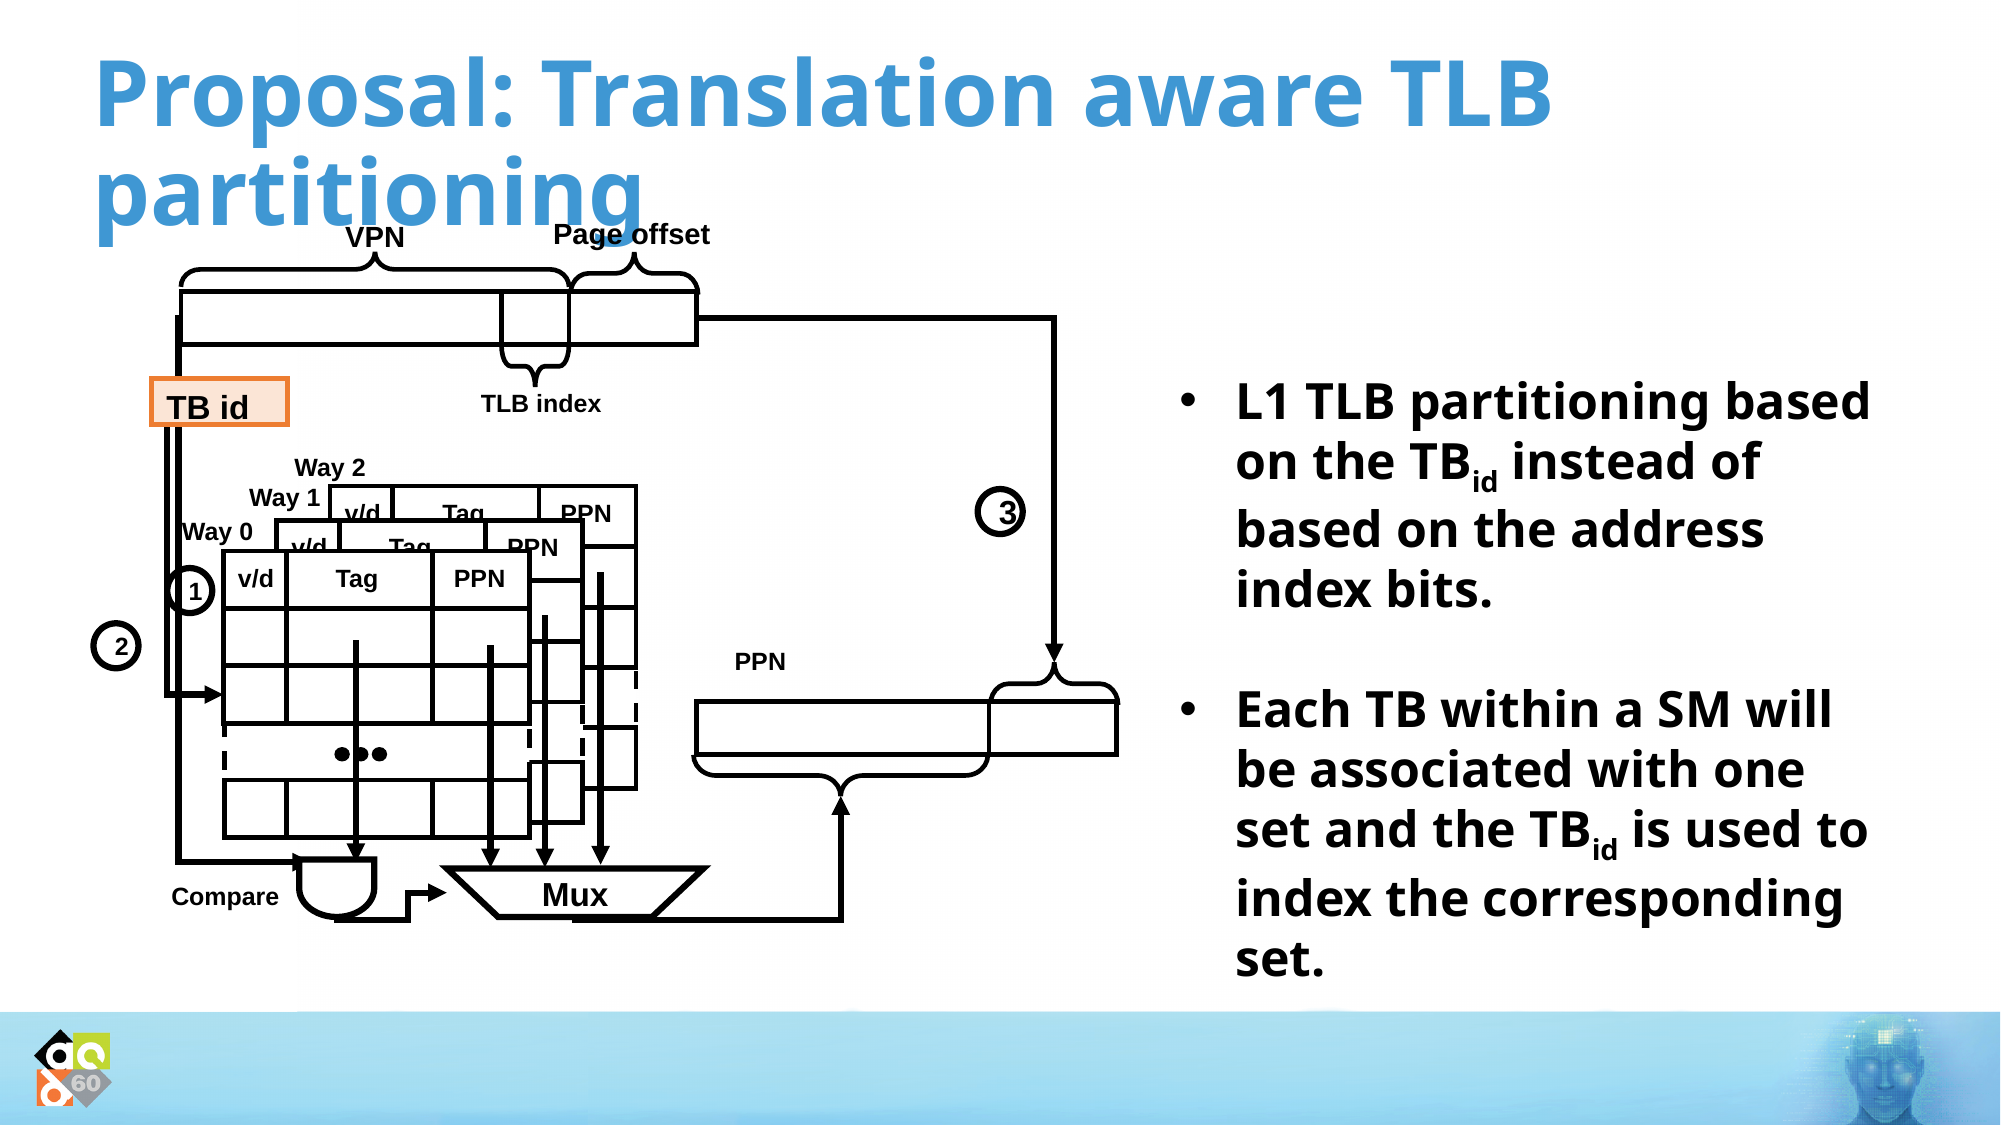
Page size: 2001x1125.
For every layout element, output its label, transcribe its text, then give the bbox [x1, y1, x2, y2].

text_box L1 TLB partitioning based on the TBid instead of based on the address index bits. Each TB within a SM will be associated with one set and the TBid is used to index the corresponding set. [1164, 362, 1893, 994]
title Proposal: Translation aware TLB partitioning [78, 37, 2000, 255]
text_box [93, 207, 1119, 917]
picture [0, 0, 2001, 1125]
